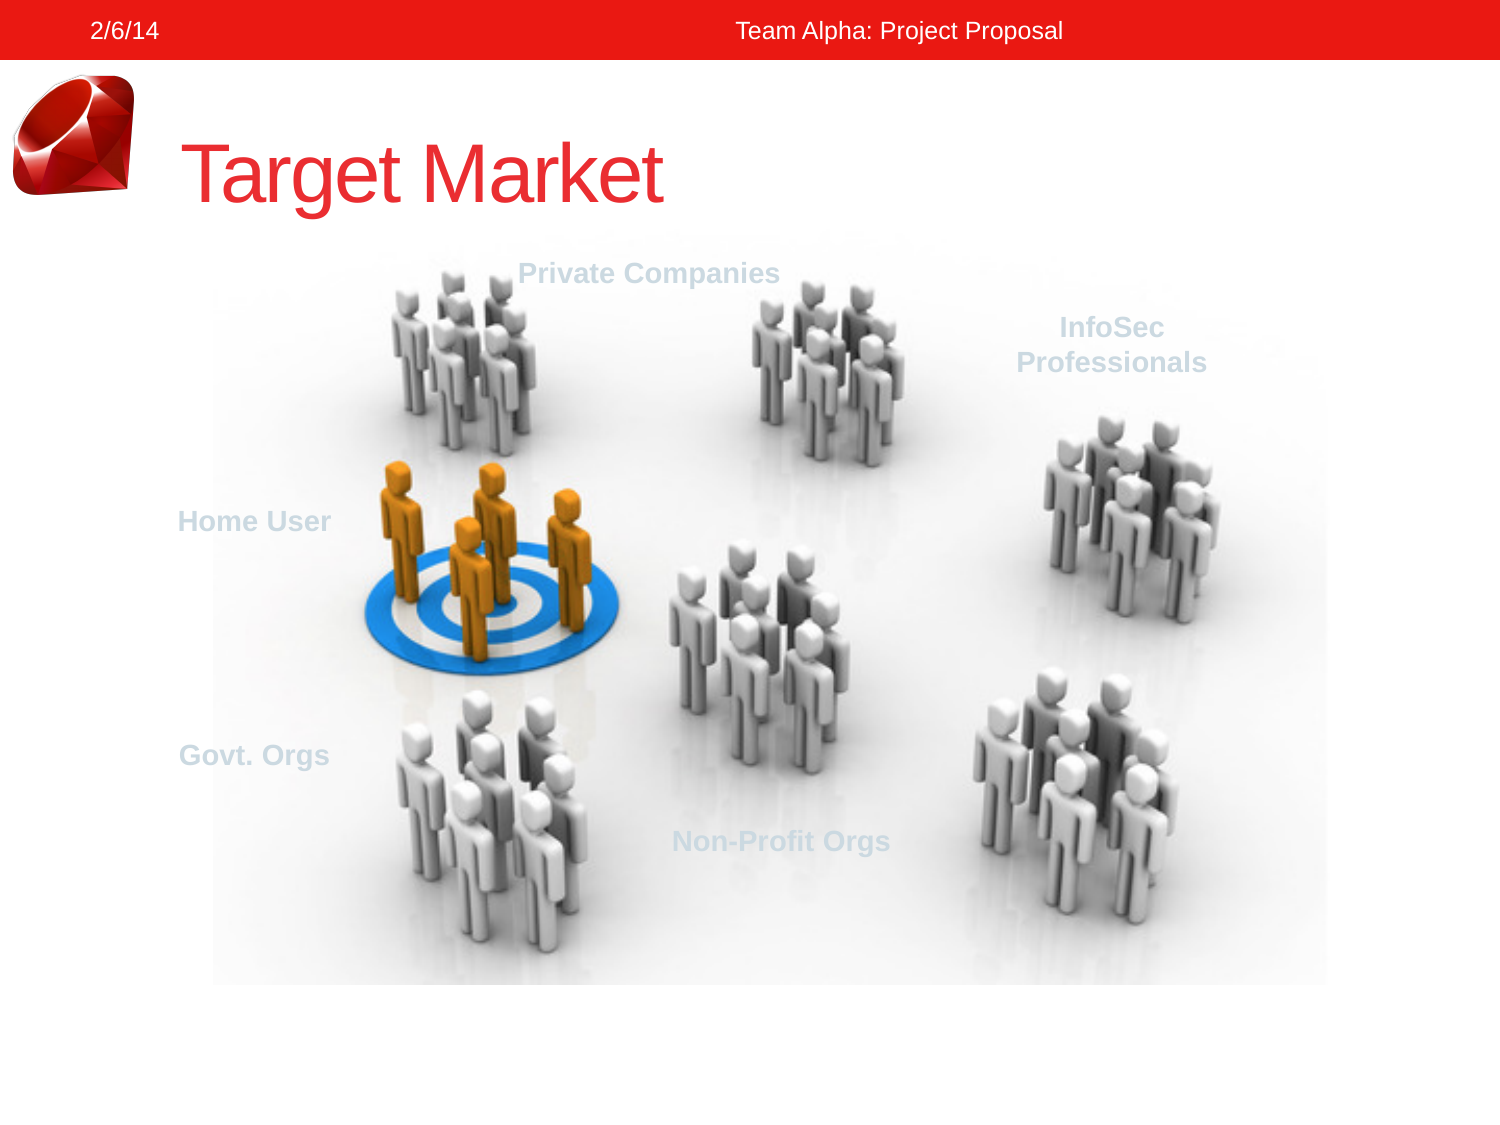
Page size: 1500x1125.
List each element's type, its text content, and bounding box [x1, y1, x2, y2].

picture [11, 73, 134, 195]
text_box Govt. Orgs [89, 728, 210, 779]
title Target Market [165, 87, 1425, 250]
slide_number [75, 3, 550, 57]
picture [212, 224, 1355, 986]
footer Team Alpha: Project Proposal [562, 3, 1238, 57]
text_box Home User [89, 495, 210, 545]
